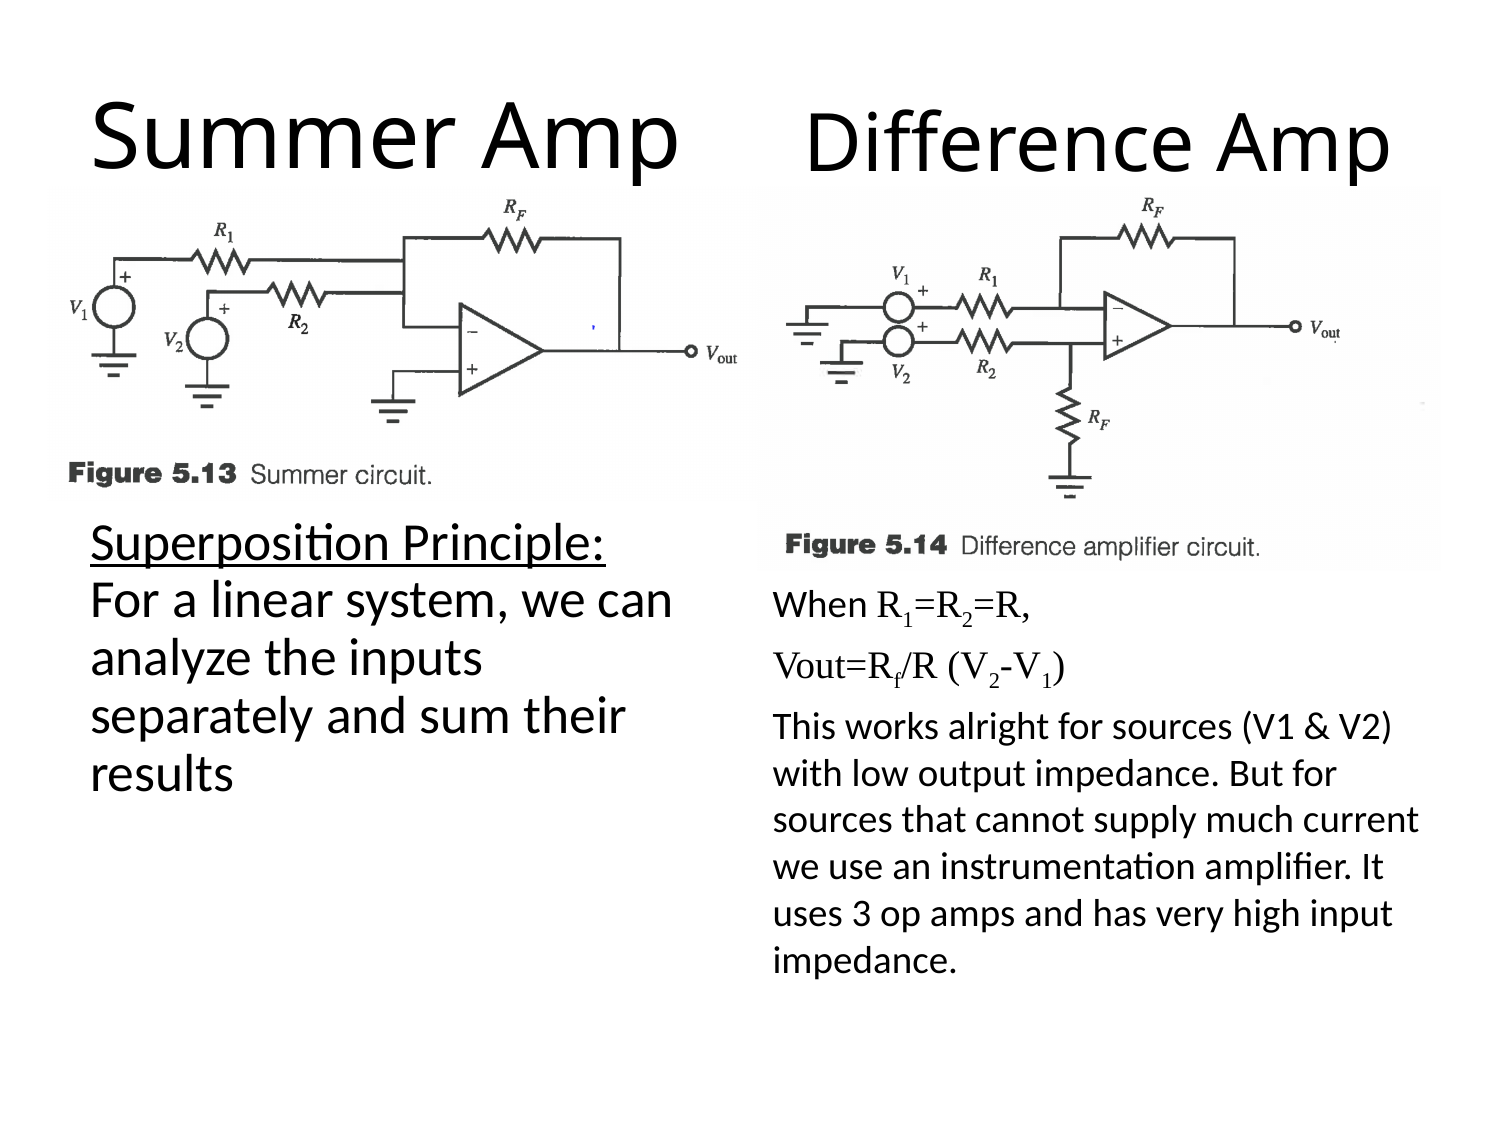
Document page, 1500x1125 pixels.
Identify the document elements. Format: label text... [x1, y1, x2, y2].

picture [47, 186, 1441, 571]
text_box Difference Amp [757, 45, 1441, 186]
title Summer Amp [75, 45, 757, 186]
text_box When R1=R2=R, Vout=Rf/R (V2-V1) This works alright for sources (V1 & V2) with low output impedance. But for sources that cannot supply much current we use an instrumentation amplifier. It uses 3 op amps and has very high input impedance. [757, 571, 1441, 993]
list Superposition Principle: For a linear system, we can analyze the inputs separately and sum their results [75, 506, 691, 813]
